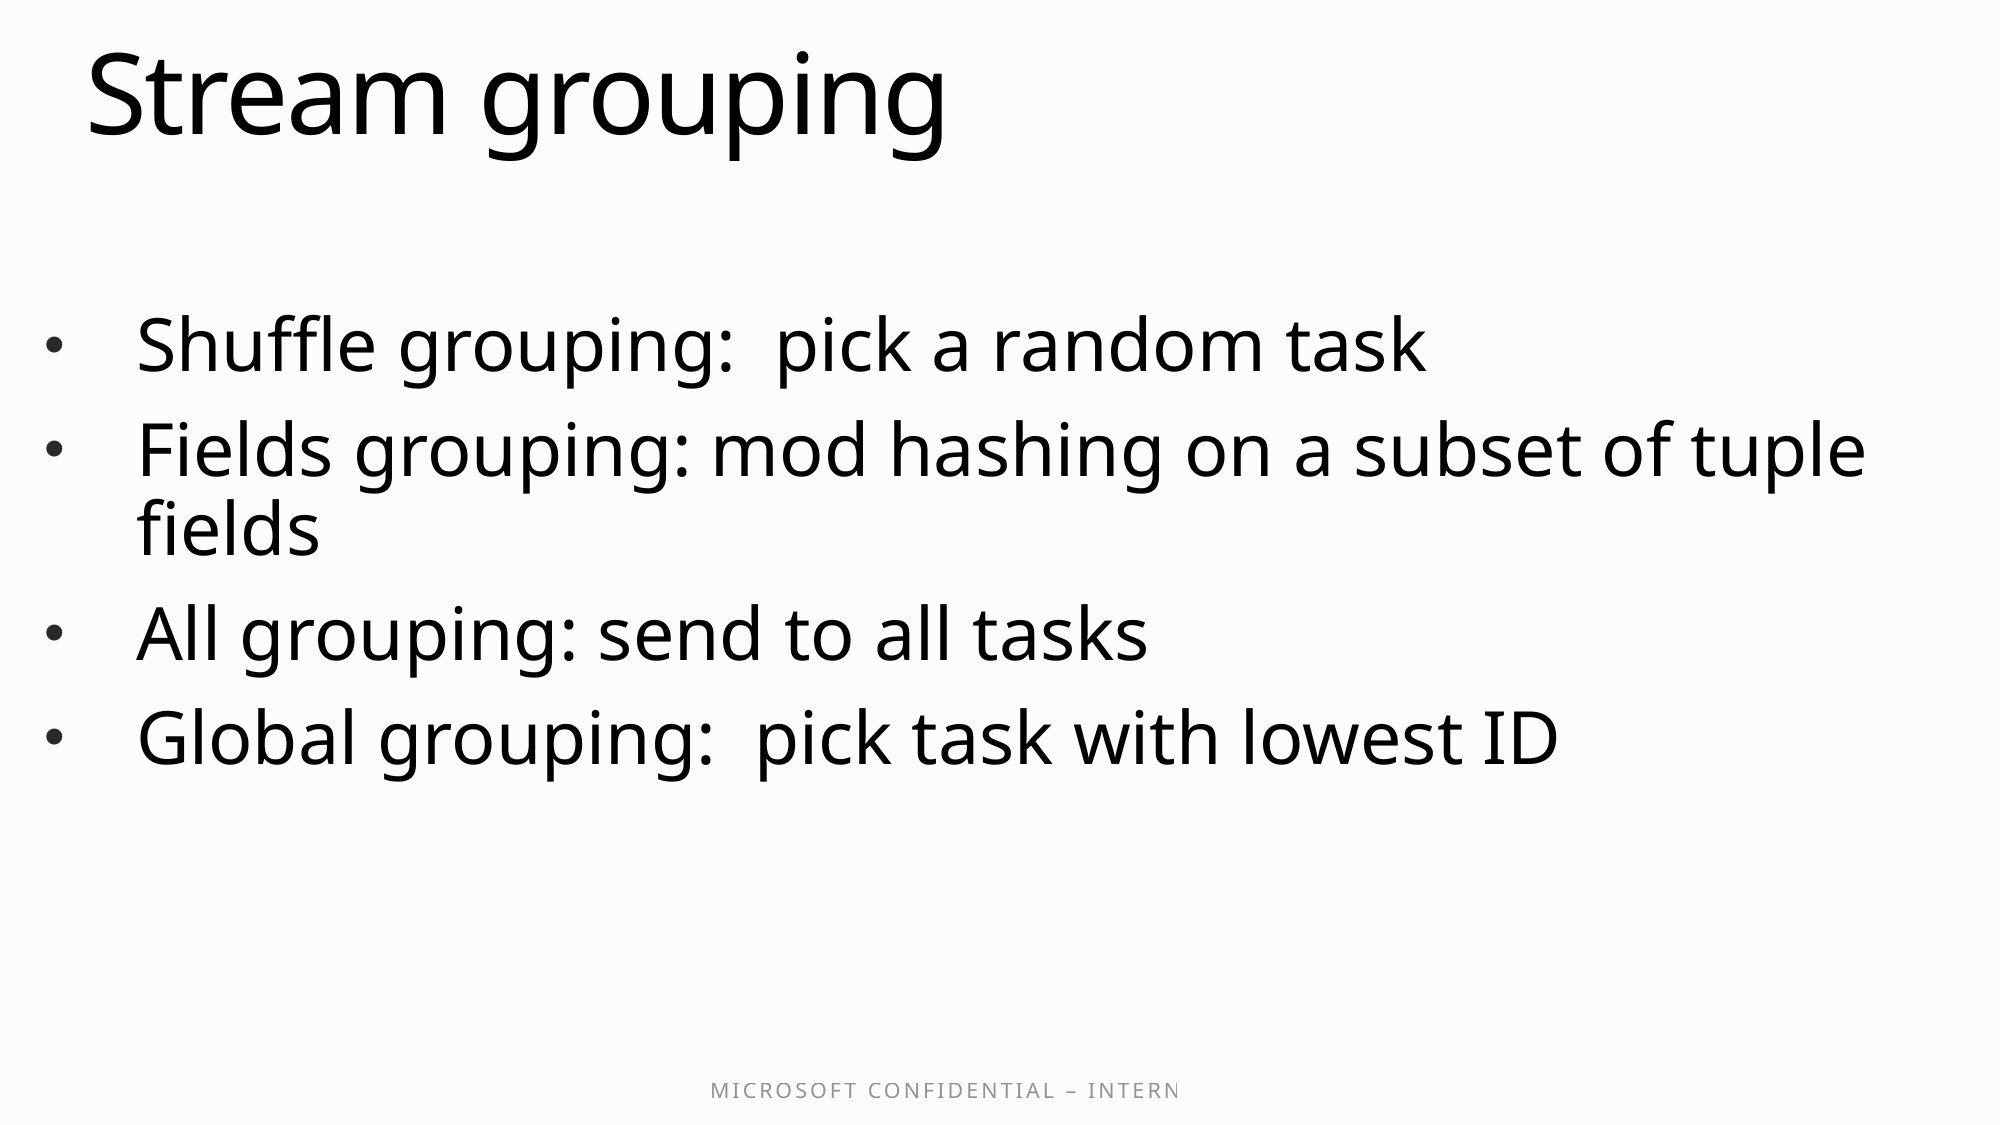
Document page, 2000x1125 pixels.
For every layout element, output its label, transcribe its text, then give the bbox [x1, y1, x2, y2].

title Stream grouping [85, 37, 1914, 161]
list Shuffle grouping: pick a random task Fields grouping: mod hashing on a subset of tuple fields All grouping: send to all tasks Global grouping: pick task with lowest ID [44, 195, 1956, 697]
